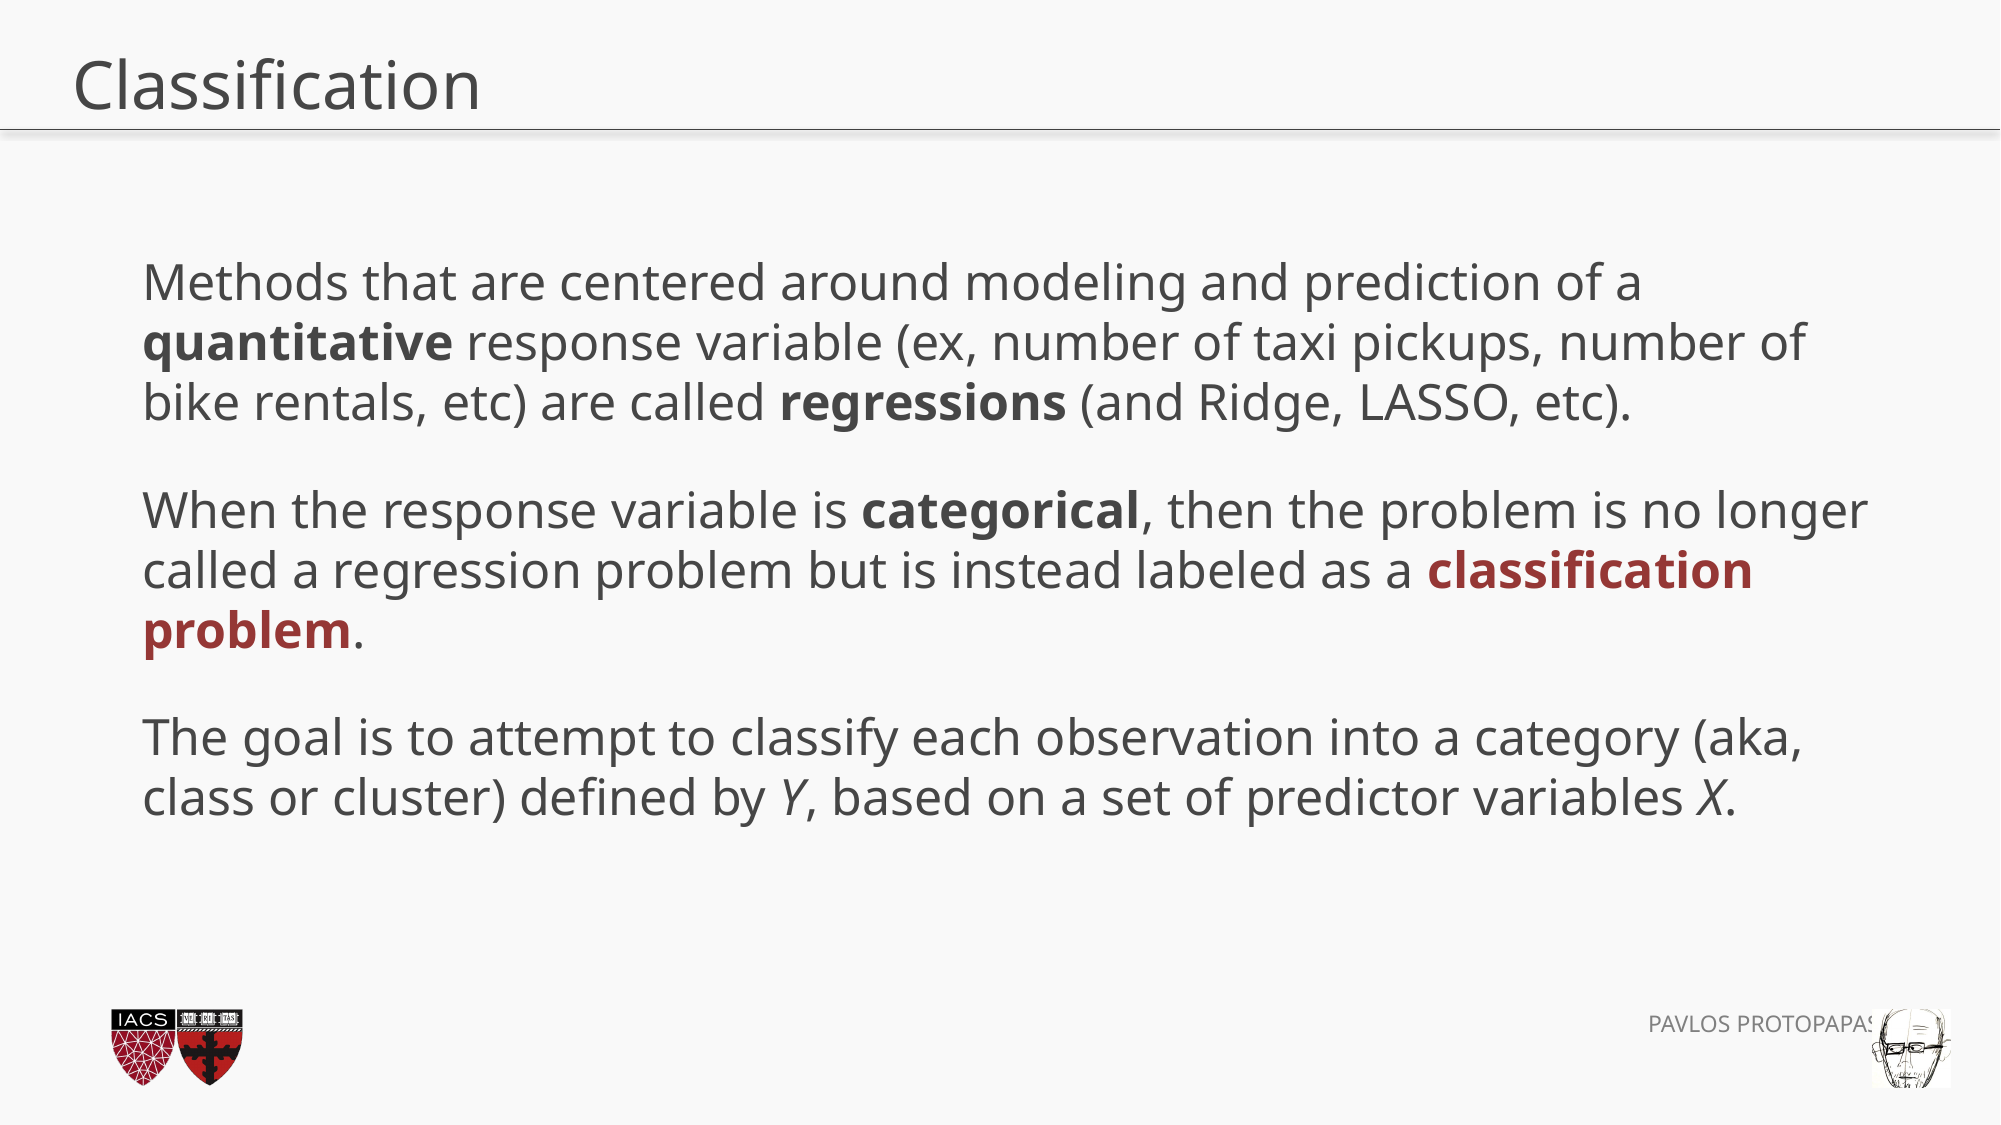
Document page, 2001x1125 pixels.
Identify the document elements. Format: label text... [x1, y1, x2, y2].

picture [1872, 1009, 1951, 1088]
picture [109, 1009, 243, 1086]
list Methods that are centered around modeling and prediction of a quantitative response variable (ex, number of taxi pickups, number of bike rentals, etc) are called regressions (and Ridge, LASSO, etc). When the response variable is categorical, then the problem is no longer called a regression problem but is instead labeled as a classification problem. The goal is to attempt to classify each observation into a category (aka, class or cluster) defined by Y, based on a set of predictor variables X. [127, 243, 1899, 590]
title Classification [57, 35, 1943, 162]
